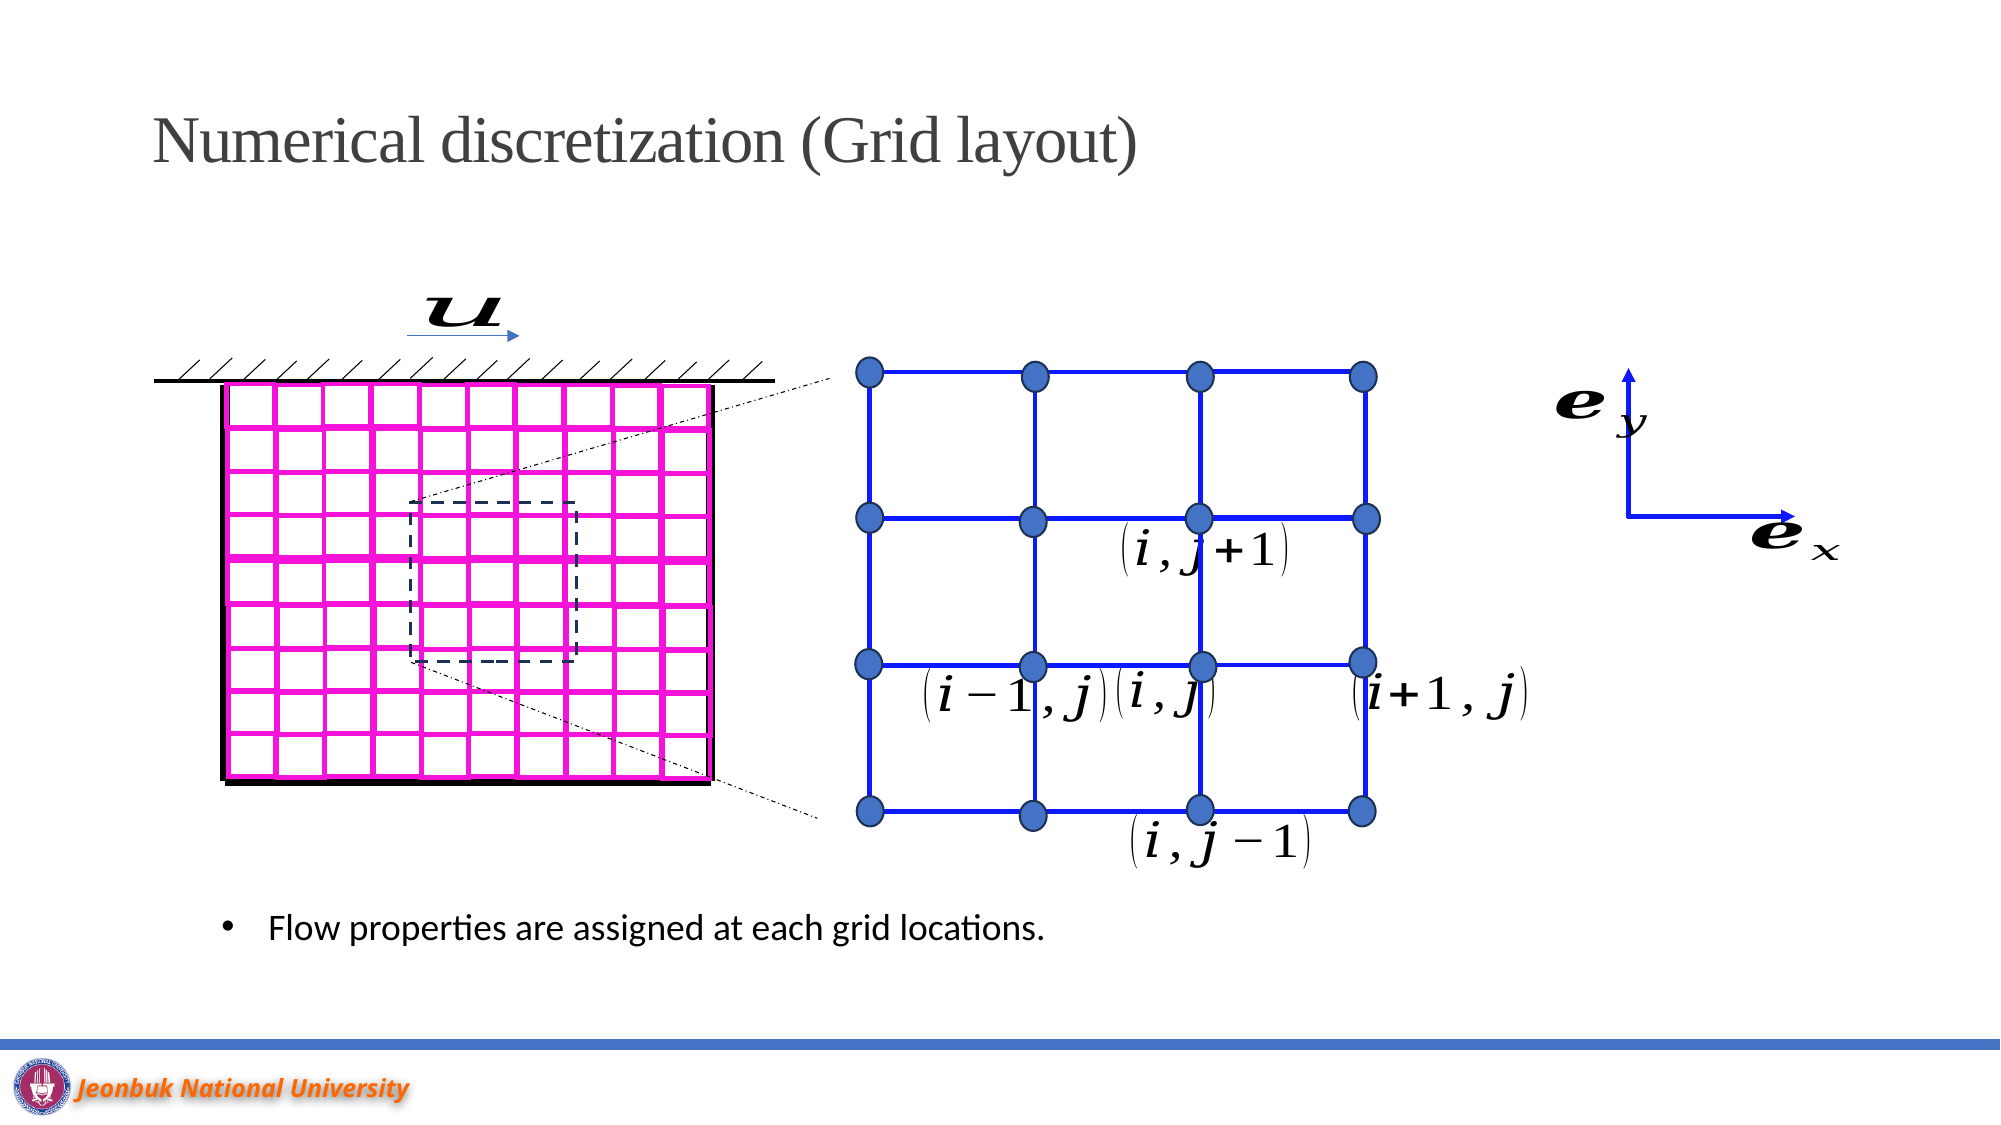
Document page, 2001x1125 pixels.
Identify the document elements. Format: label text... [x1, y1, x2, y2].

text_box Flow properties are assigned at each grid locations. [206, 895, 1062, 956]
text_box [1553, 367, 1844, 567]
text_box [225, 385, 410, 782]
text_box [922, 519, 1531, 872]
text_box Numerical discretization (Grid layout) [137, 59, 1863, 184]
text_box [226, 383, 410, 779]
picture [9, 1054, 74, 1119]
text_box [153, 357, 410, 383]
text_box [410, 357, 1380, 831]
